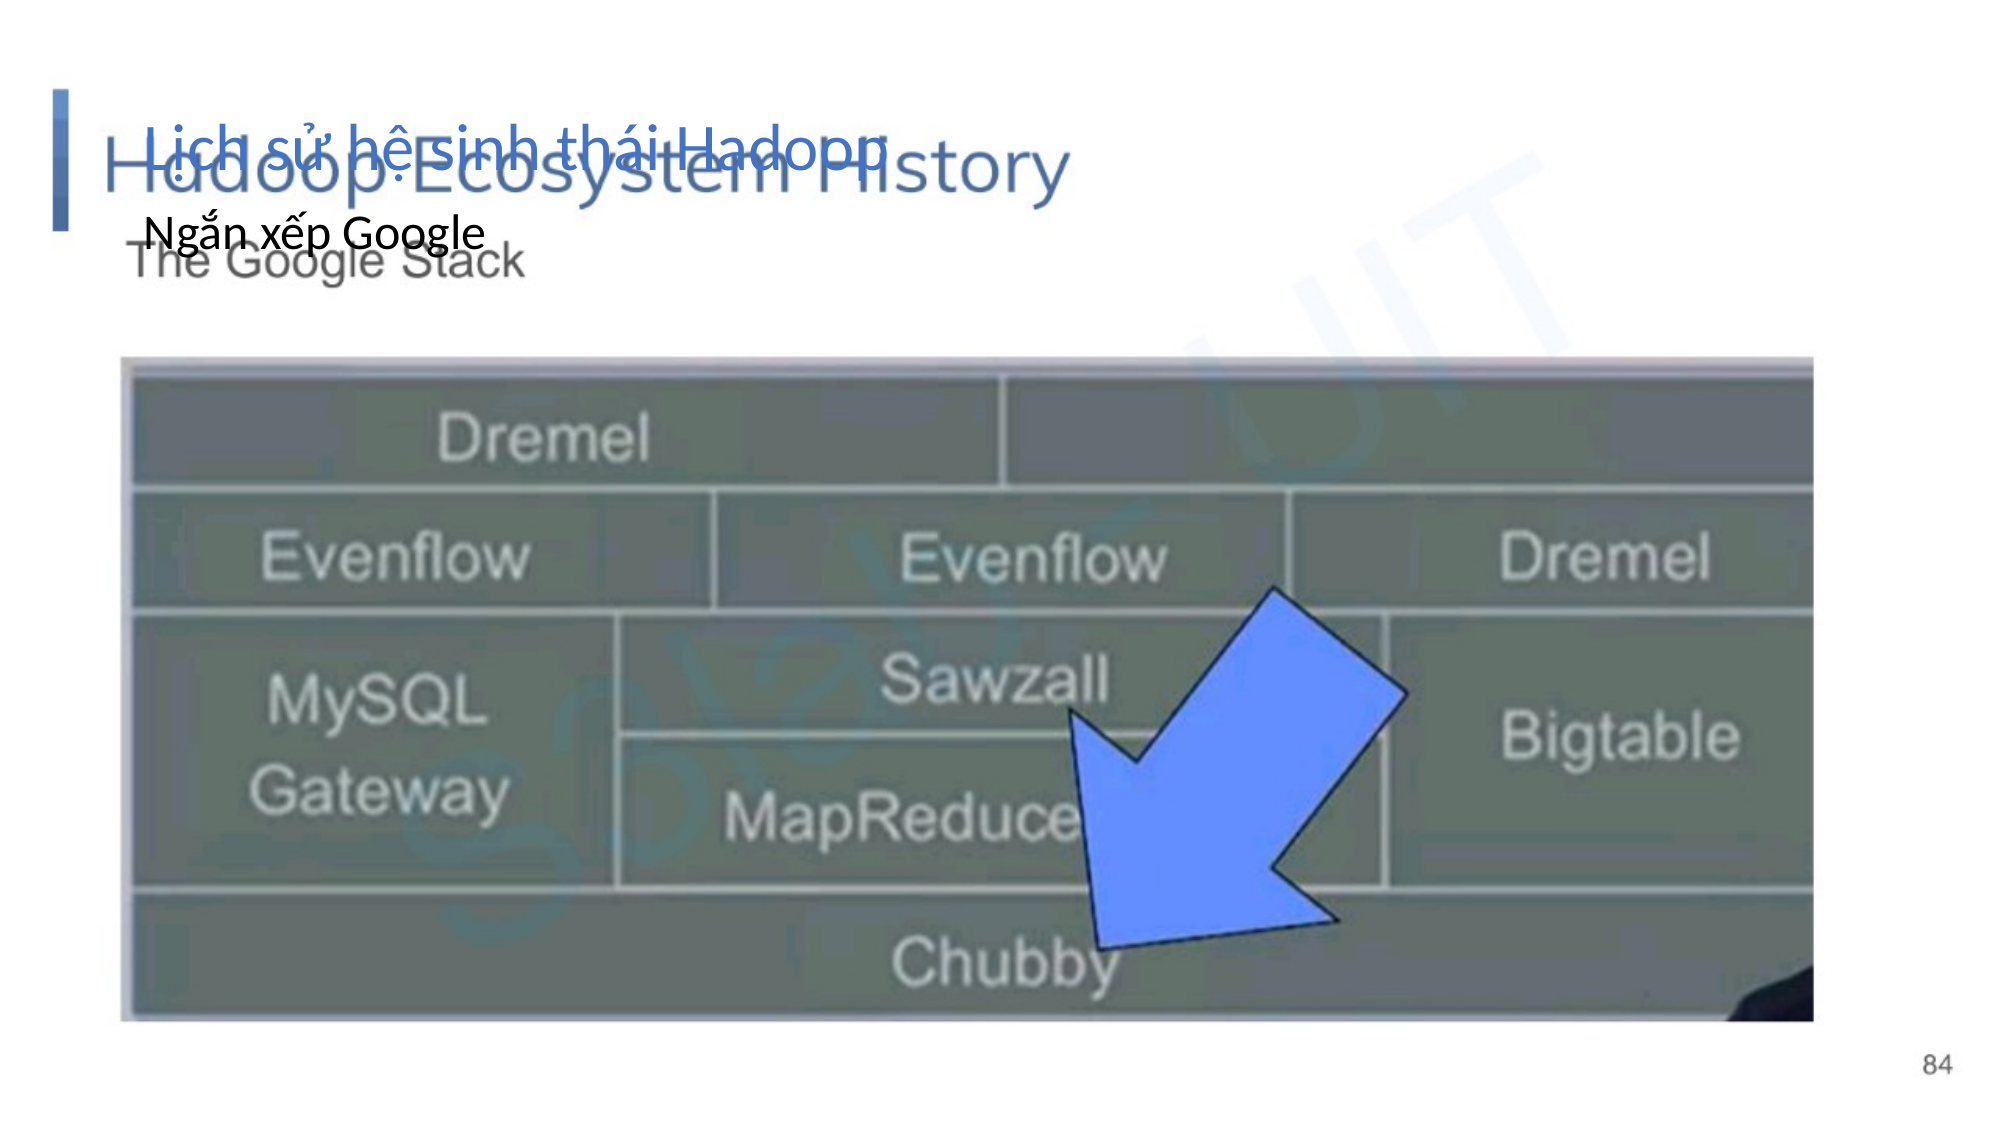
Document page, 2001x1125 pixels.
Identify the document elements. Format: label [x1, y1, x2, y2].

text_box [91, 96, 1073, 303]
picture [0, 0, 2000, 1125]
